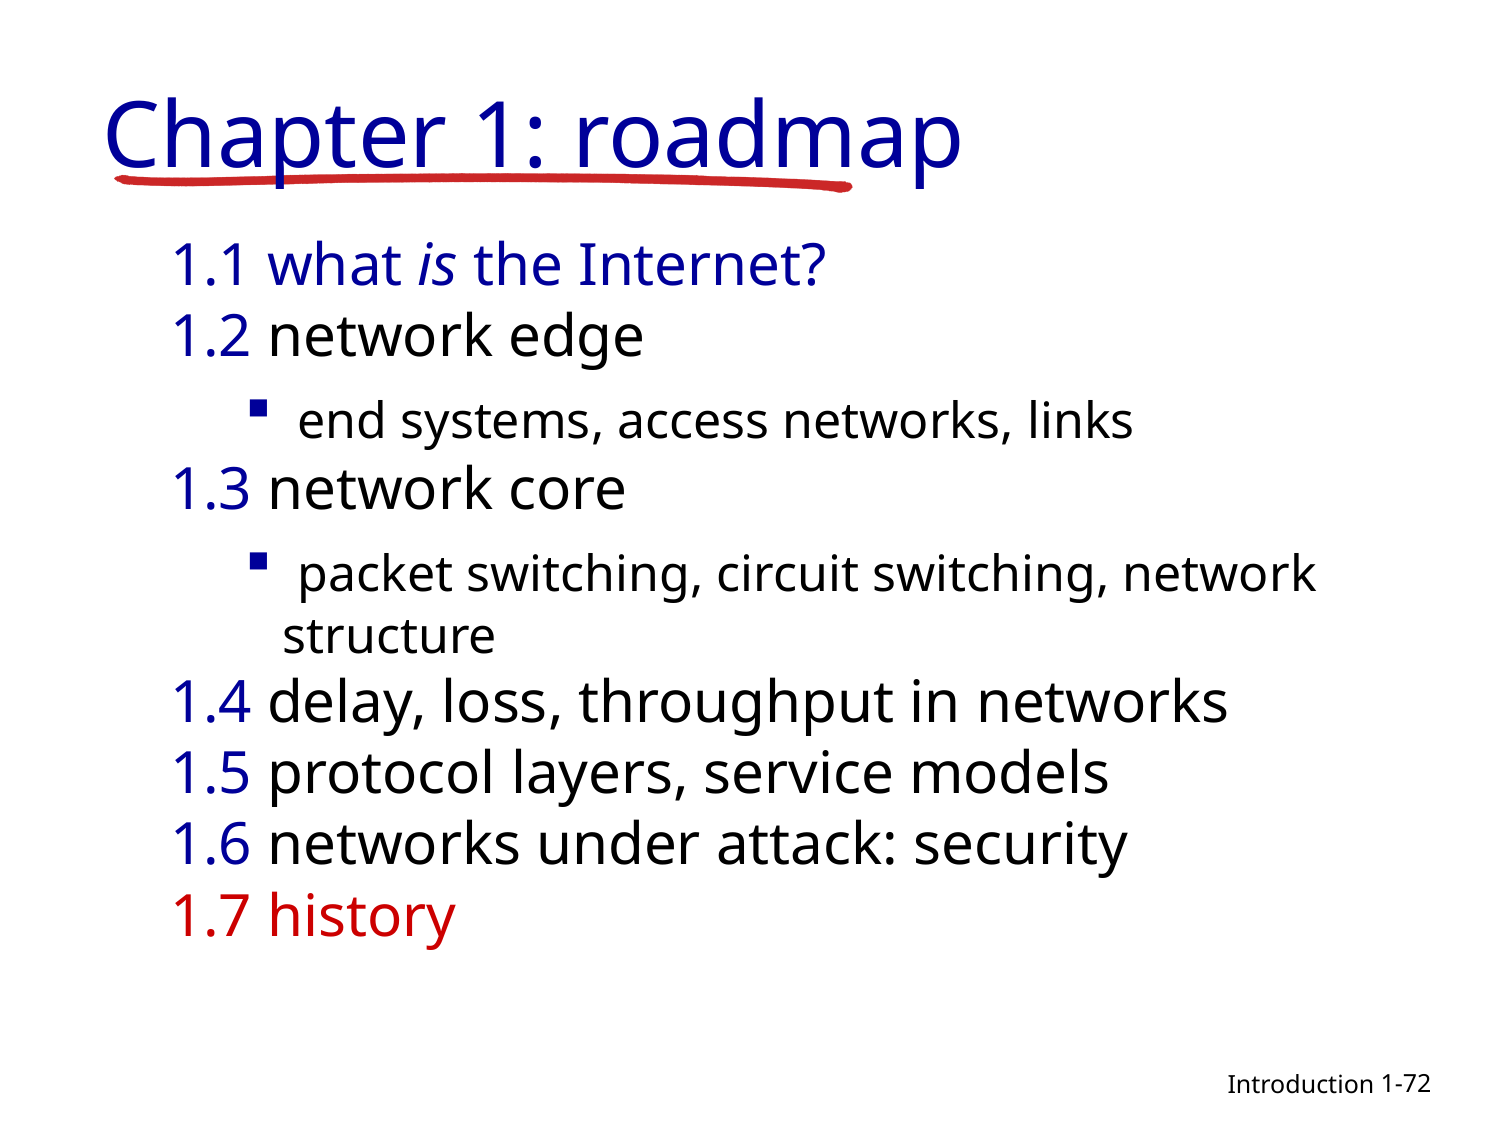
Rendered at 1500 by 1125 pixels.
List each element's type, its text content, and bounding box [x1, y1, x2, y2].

list 1.1 what is the Internet? 1.2 network edge end systems, access networks, links 1.3 network core packet switching, circuit switching, network structure 1.4 delay, loss, throughput in networks 1.5 protocol layers, service models 1.6 networks under attack: security 1.7 history [79, 230, 1427, 994]
slide_number 1-72 [1365, 1059, 1477, 1106]
footer Introduction [914, 1060, 1391, 1109]
picture [111, 168, 862, 198]
title Chapter 1: roadmap [87, 37, 1363, 225]
